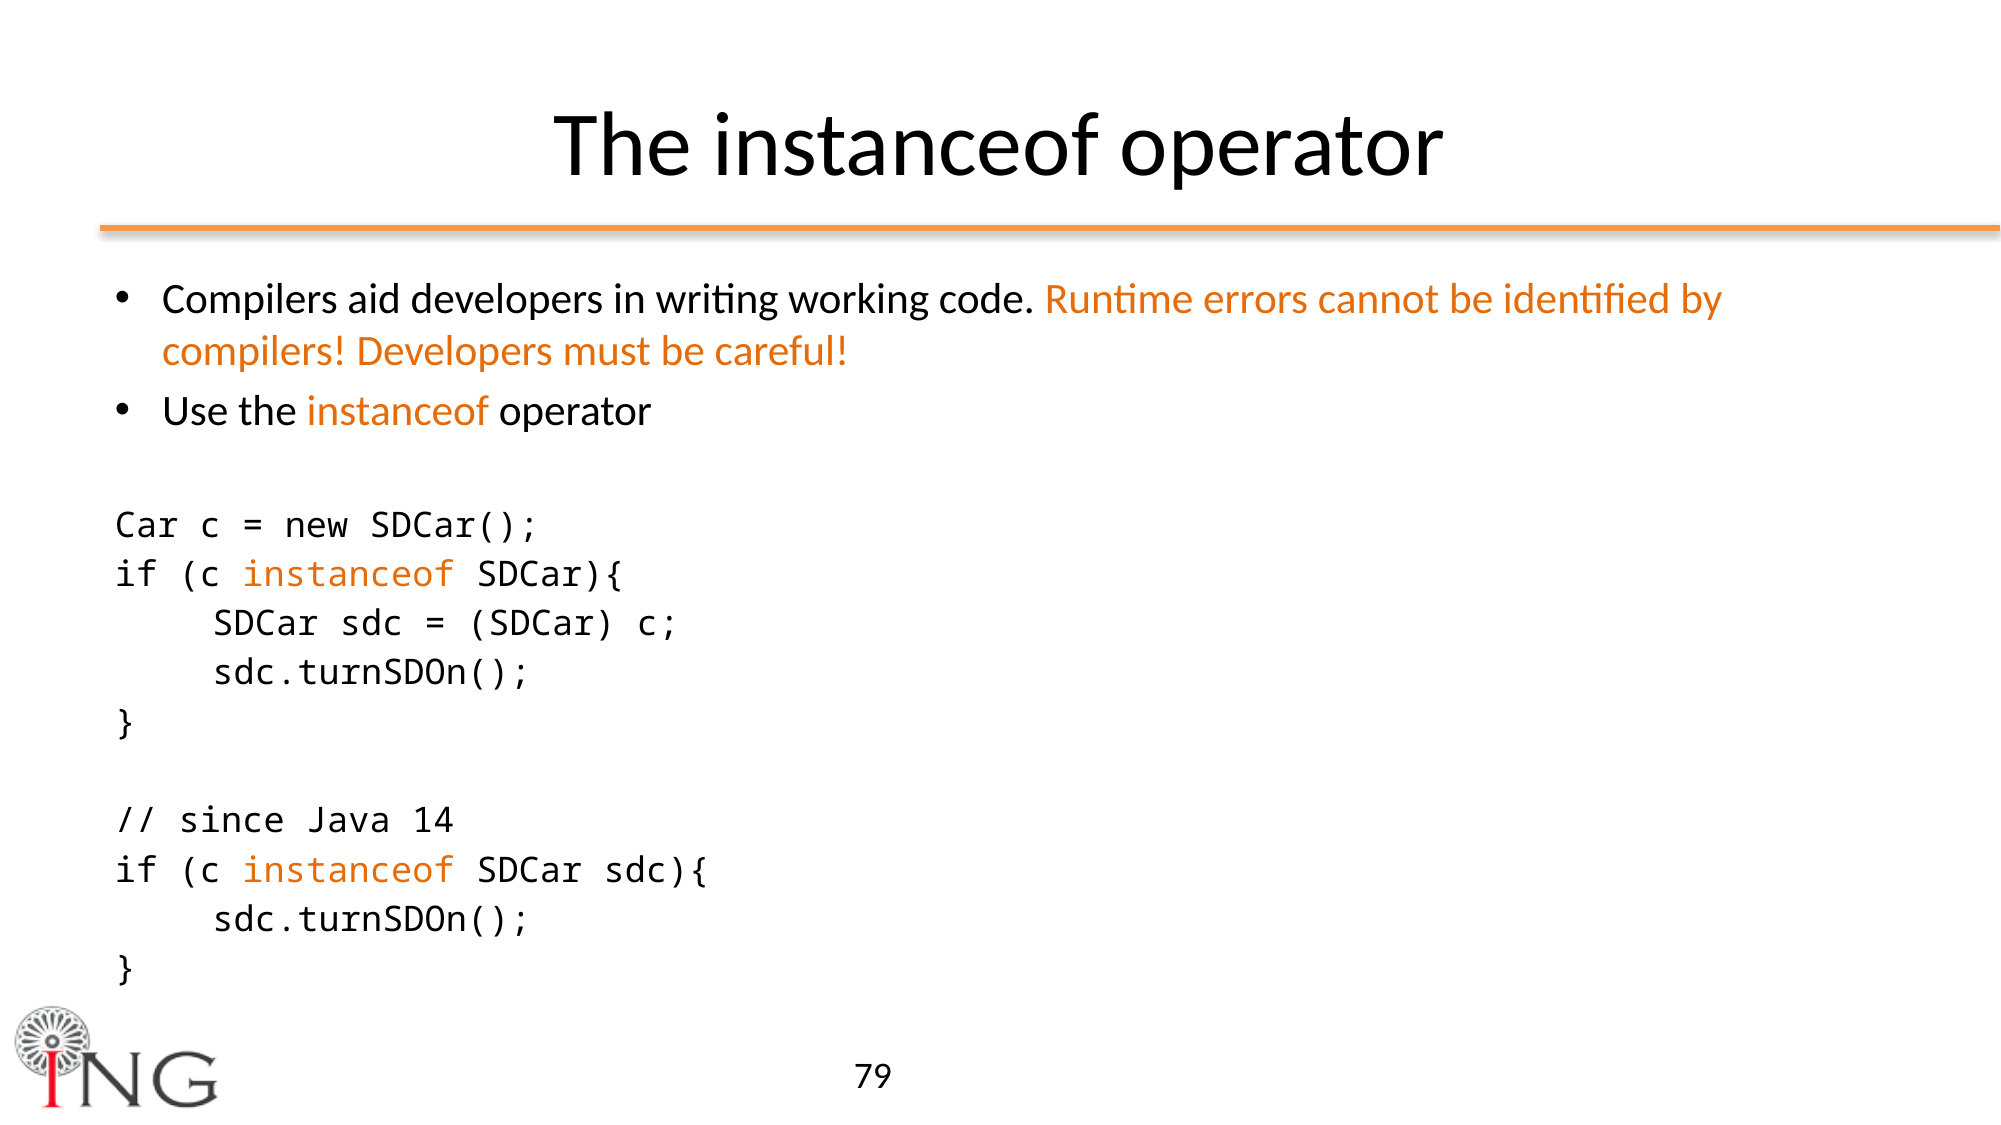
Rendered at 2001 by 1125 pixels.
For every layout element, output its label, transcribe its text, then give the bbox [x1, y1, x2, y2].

list Compilers aid developers in writing working code. Runtime errors cannot be identified by compilers! Developers must be careful! Use the instanceof operator Car c = new SDCar(); if (c instanceof SDCar){ SDCar sdc = (SDCar) c; sdc.turnSDOn(); } // since Java 14 if (c instanceof SDCar sdc){ sdc.turnSDOn(); } [99, 262, 1900, 1005]
title The instanceof operator [99, 45, 1900, 233]
slide_number 79 [839, 1043, 1900, 1104]
picture [0, 987, 244, 1125]
